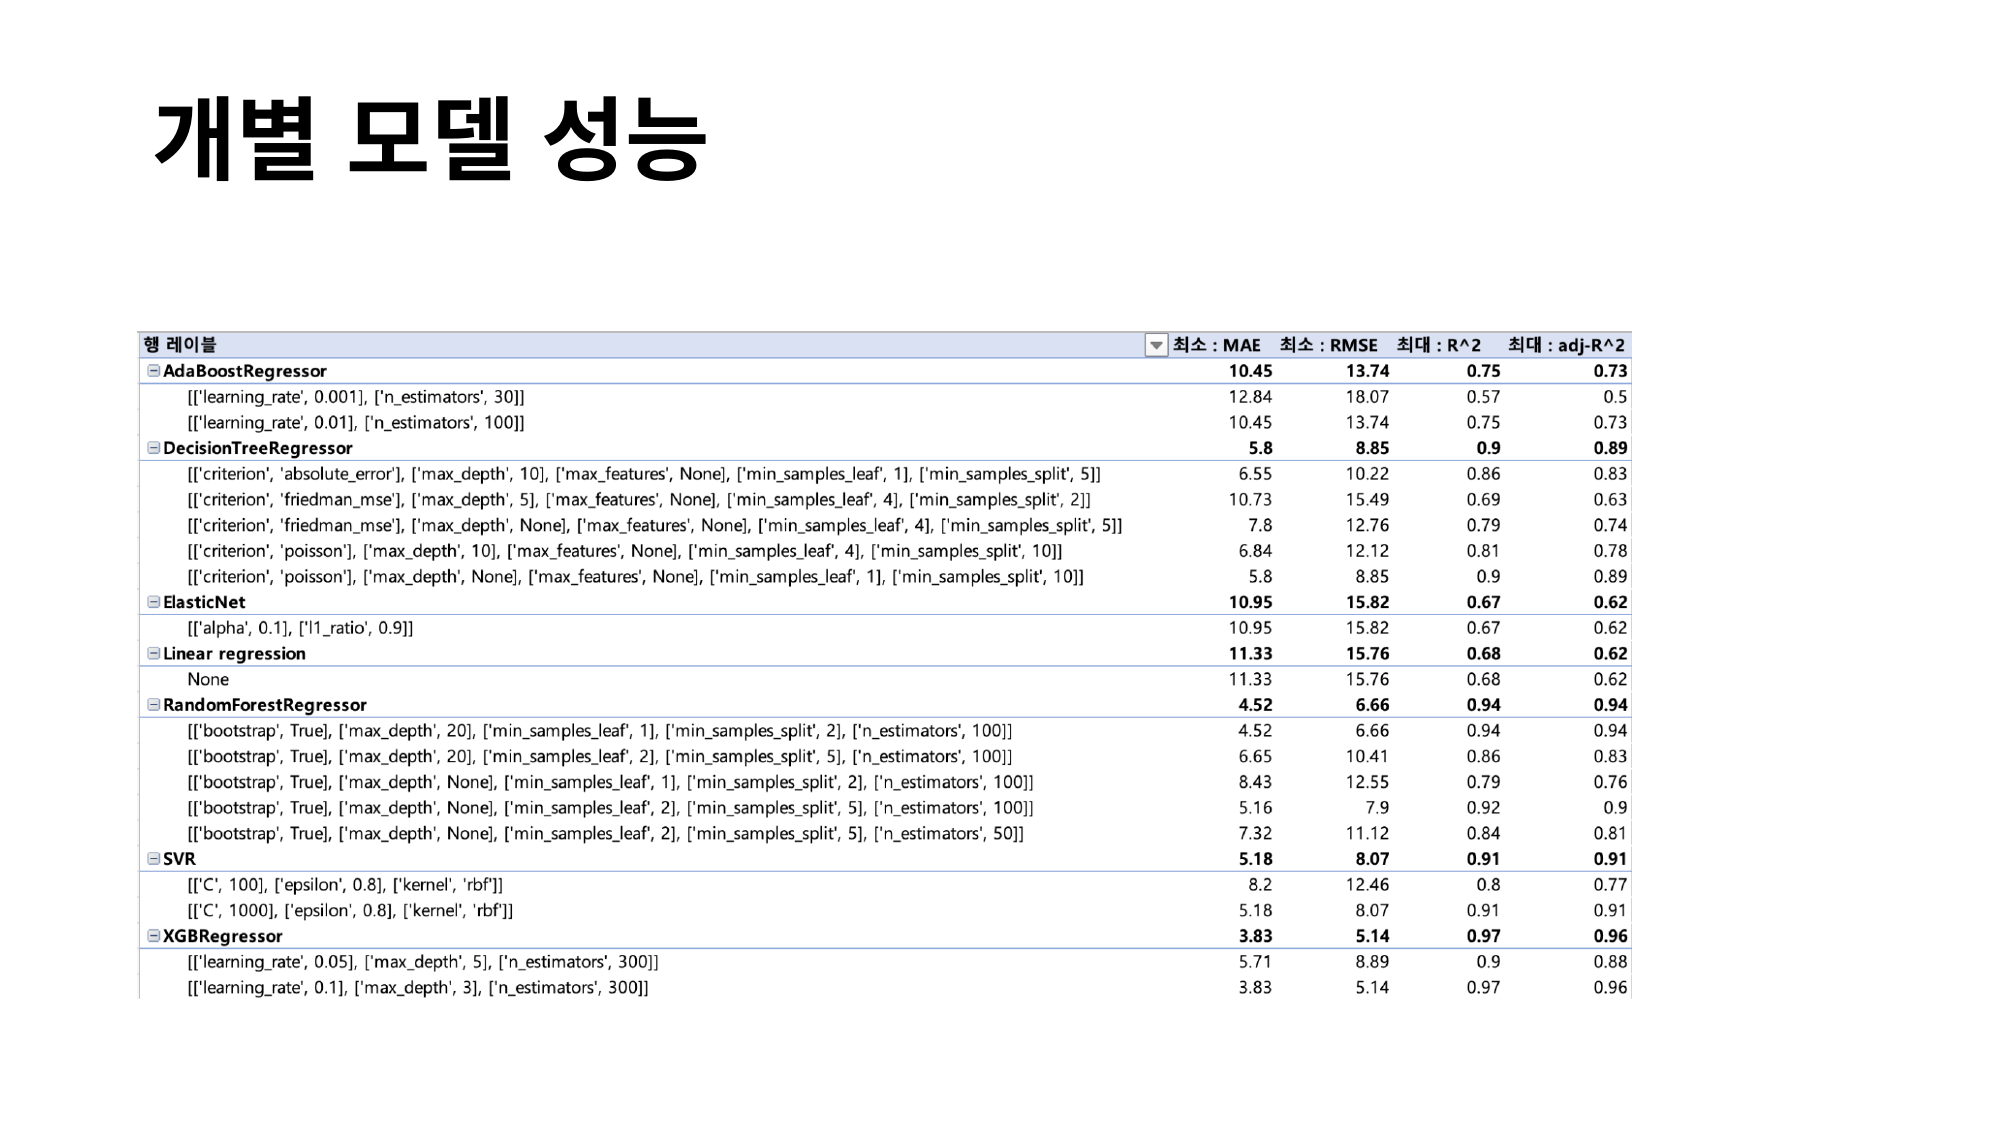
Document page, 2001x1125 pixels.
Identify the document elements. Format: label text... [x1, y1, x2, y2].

title 개별 모델 성능 [137, 59, 1863, 227]
picture [137, 330, 1632, 1000]
